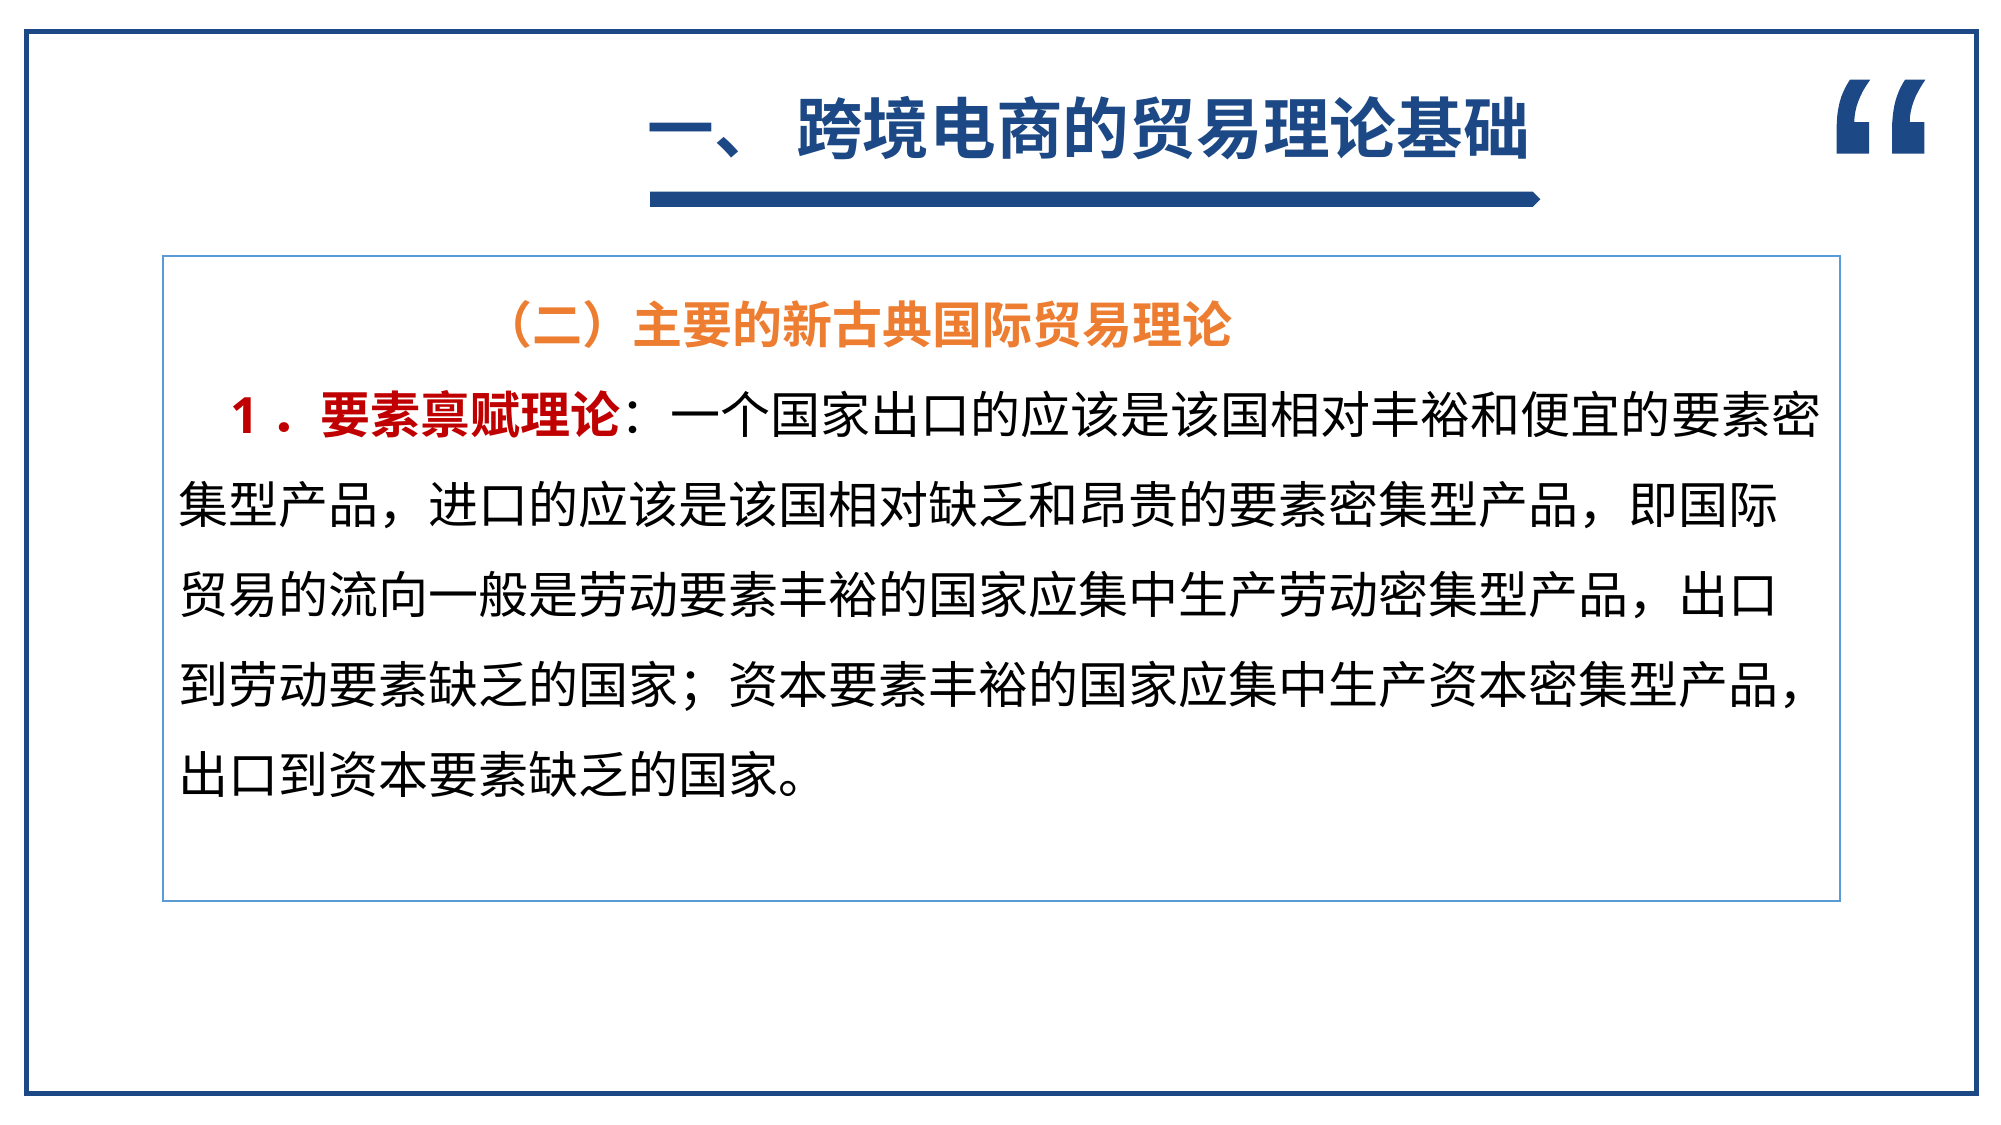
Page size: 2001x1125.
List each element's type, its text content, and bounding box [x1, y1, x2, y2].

text_box （二）主要的新古典国际贸易理论 1．要素禀赋理论：一个国家出口的应该是该国相对丰裕和便宜的要素密集型产品，进口的应该是该国相对缺乏和昂贵的要素密集型产品，即国际贸易的流向一般是劳动要素丰裕的国家应集中生产劳动密集型产品，出口到劳动要素缺乏的国家；资本要素丰裕的国家应集中生产资本密集型产品，出口到资本要素缺乏的国家。 [162, 255, 1841, 902]
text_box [472, 79, 1706, 257]
text_box [26, 30, 1978, 1095]
